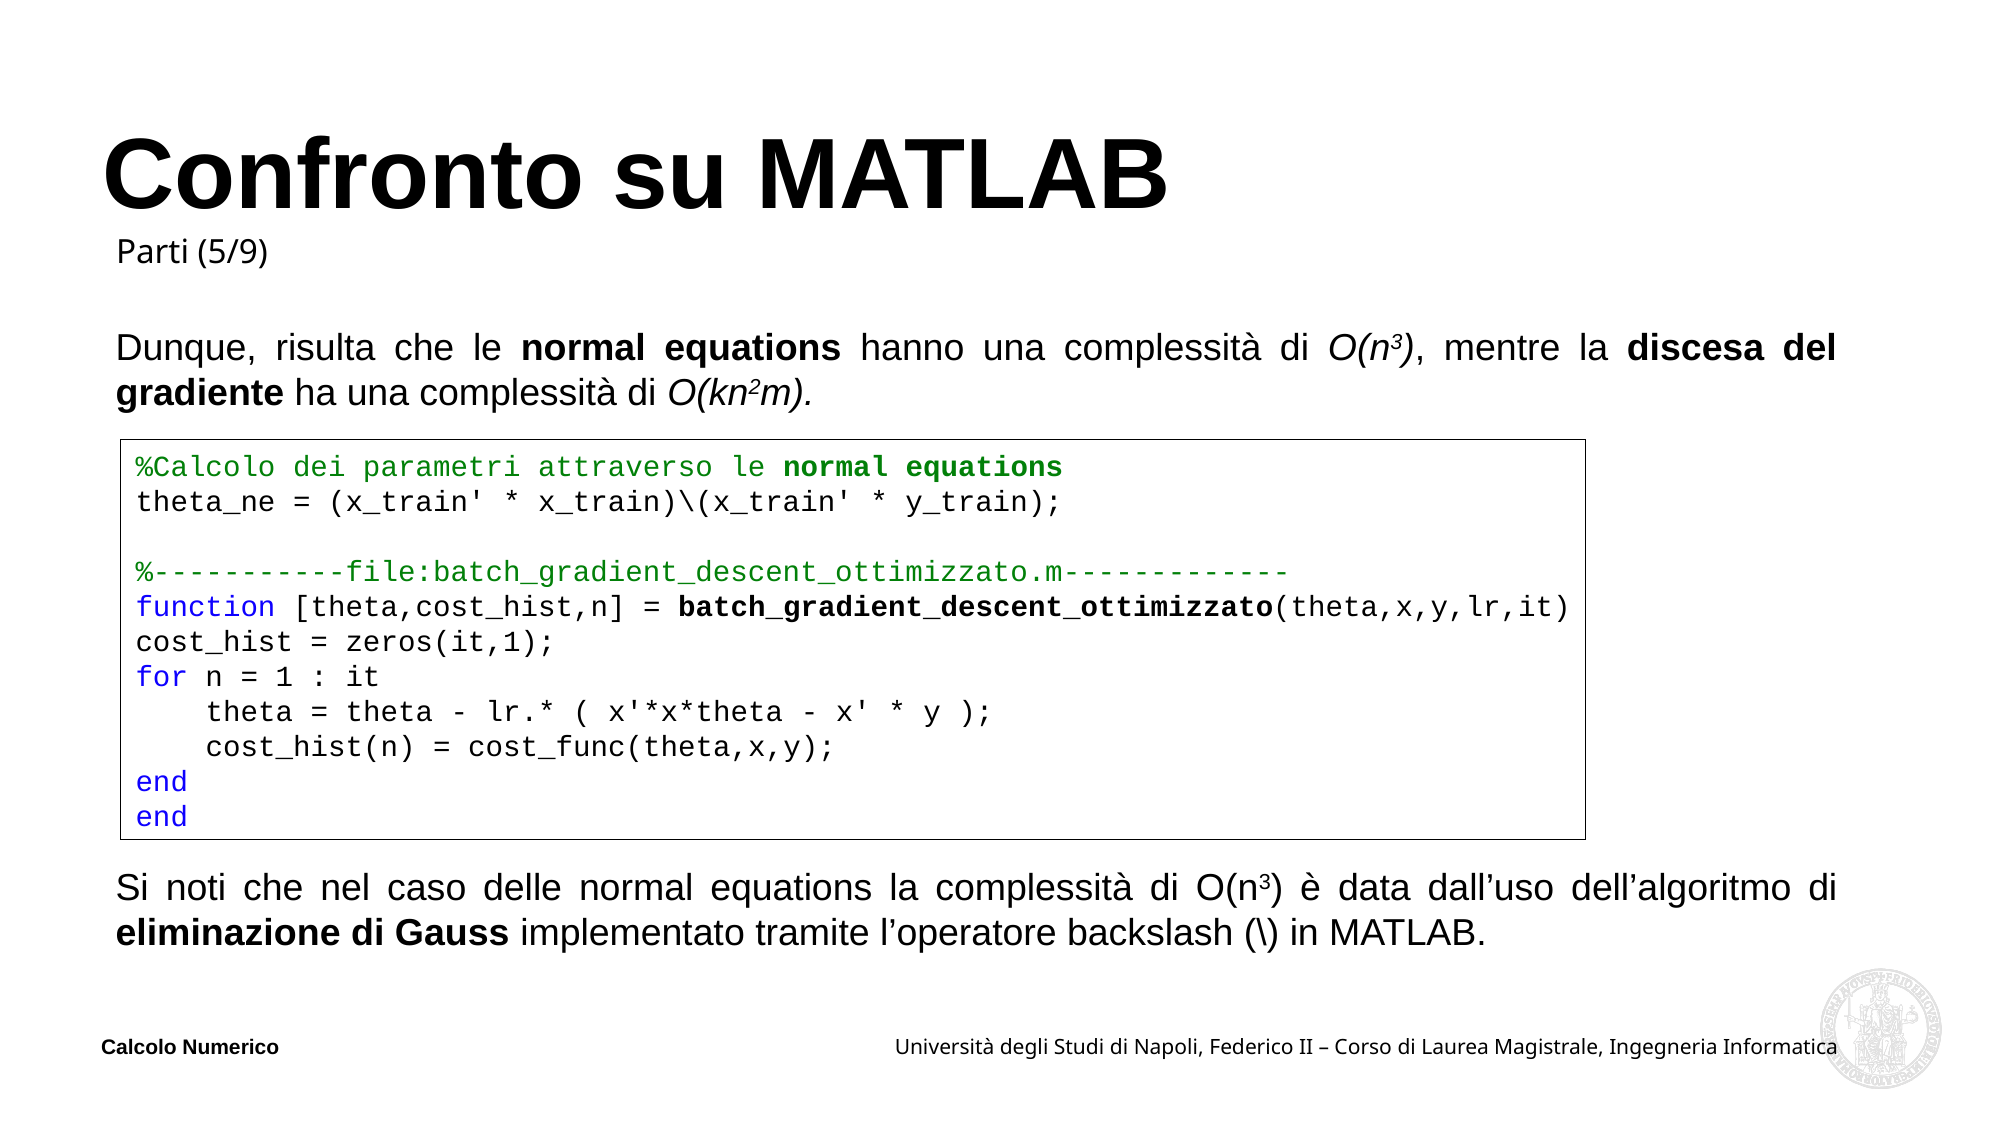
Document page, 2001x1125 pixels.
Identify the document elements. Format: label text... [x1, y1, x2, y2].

text_box Calcolo Numerico Università degli Studi di Napoli, Federico II – Corso di Laurea Magistrale, Ingegneria Informatica [75, 1028, 1820, 1090]
text_box %Calcolo dei parametri attraverso le normal equations theta_ne = (x_train' * x_train)\(x_train' * y_train); %-----------file:batch_gradient_descent_ottimizzato.m------------- function [theta,cost_hist,n] = batch_gradient_descent_ottimizzato(theta,x,y,lr,it) cost_hist = zeros(it,1); for n = 1 : it theta = theta - lr.* ( x'*x*theta - x' * y ); cost_hist(n) = cost_func(theta,x,y); end end [120, 439, 1586, 840]
text_box Confronto su MATLAB [87, 62, 1855, 292]
text_box Parti (5/9) [100, 227, 1748, 315]
picture [1820, 968, 1942, 1090]
text_box Dunque, risulta che le normal equations hanno una complessità di O(n3), mentre la discesa del gradiente ha una complessità di O(kn2m). Si noti che nel caso delle normal equations la complessità di O(n3) è data dall’uso dell’algoritmo di eliminazione di Gauss implementato tramite l’operatore backslash (\) in MATLAB. [100, 315, 1852, 961]
